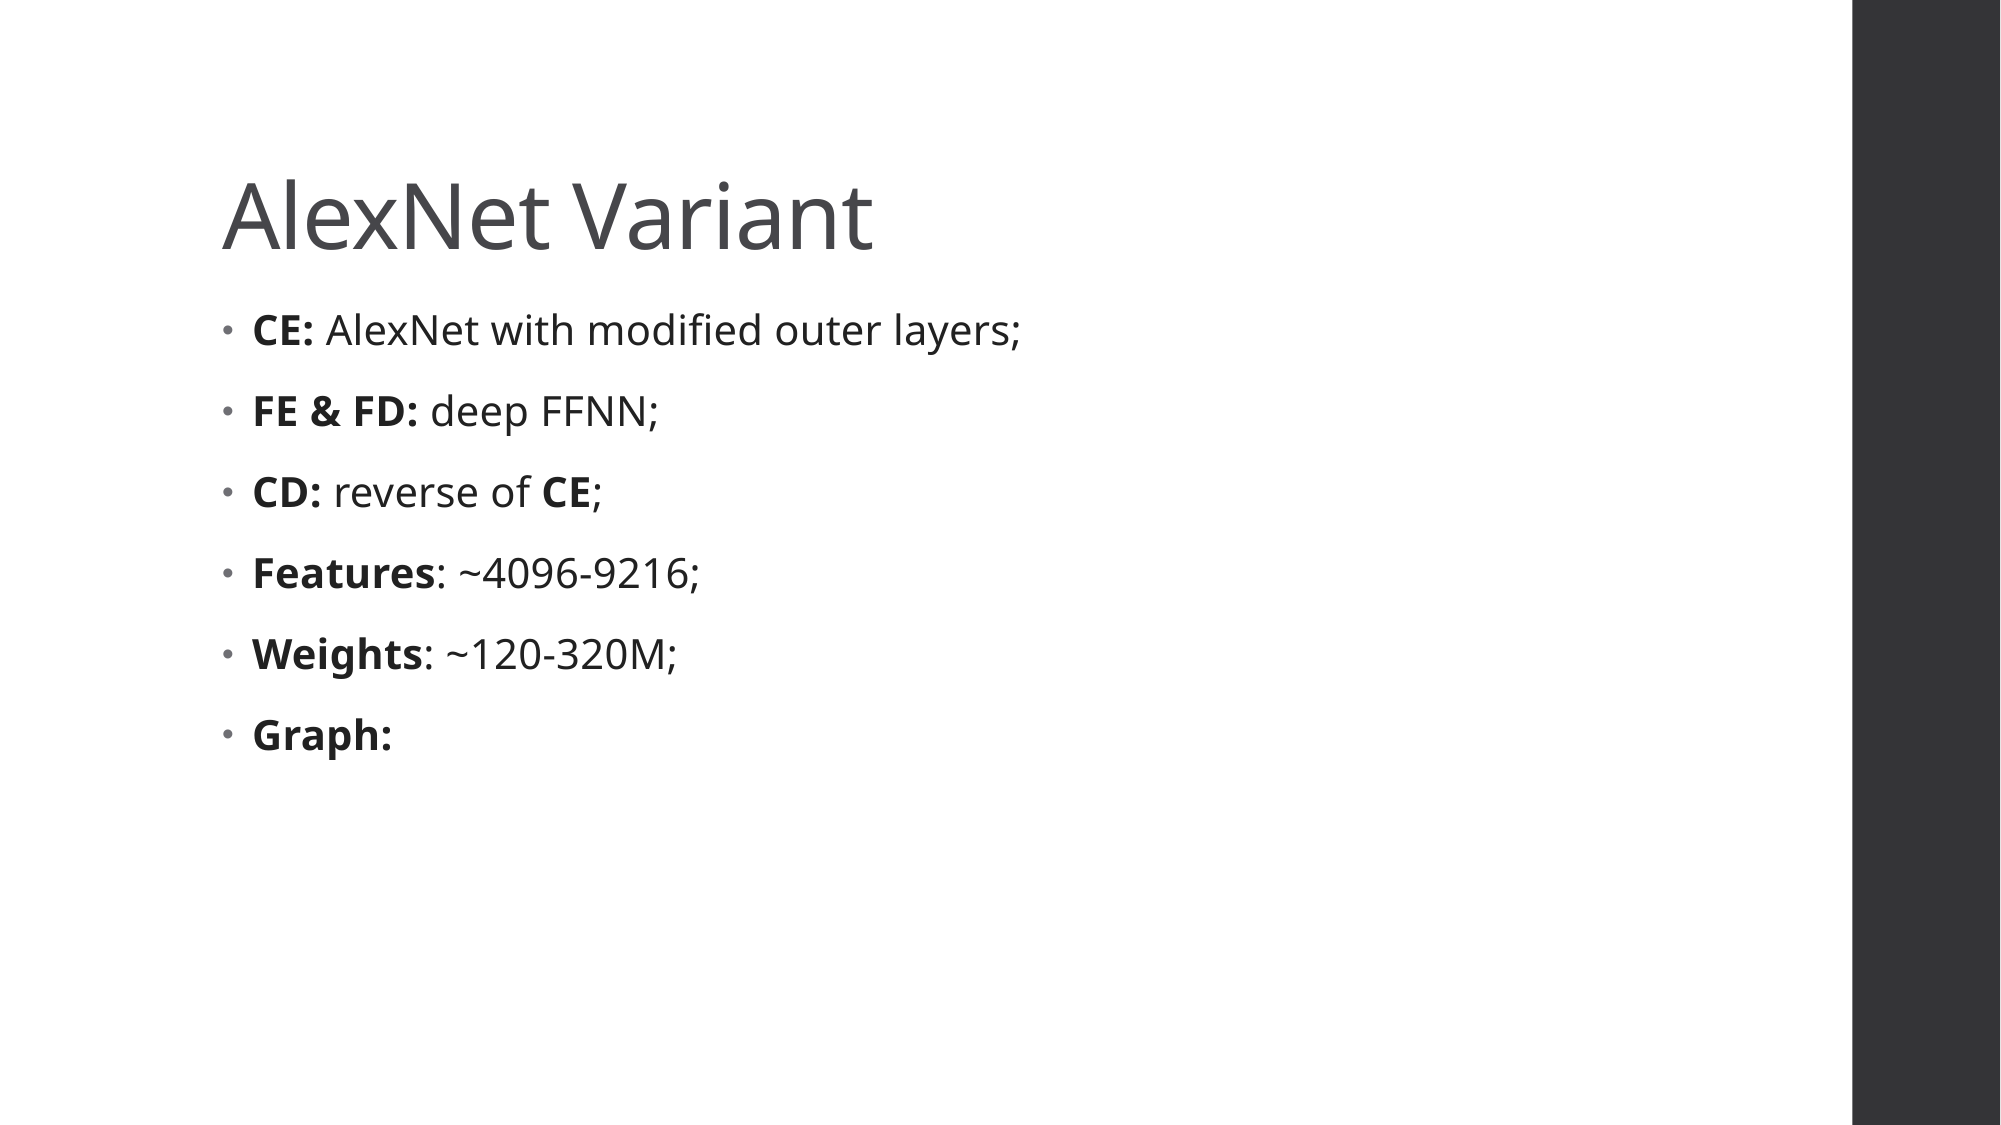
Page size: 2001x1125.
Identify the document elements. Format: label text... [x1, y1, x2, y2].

title AlexNet Variant [206, 60, 1617, 278]
list CE: AlexNet with modified outer layers; FE & FD: deep FFNN; CD: reverse of CE; Features: ~4096-9216; Weights: ~120-320M; Graph: [206, 299, 1617, 1014]
